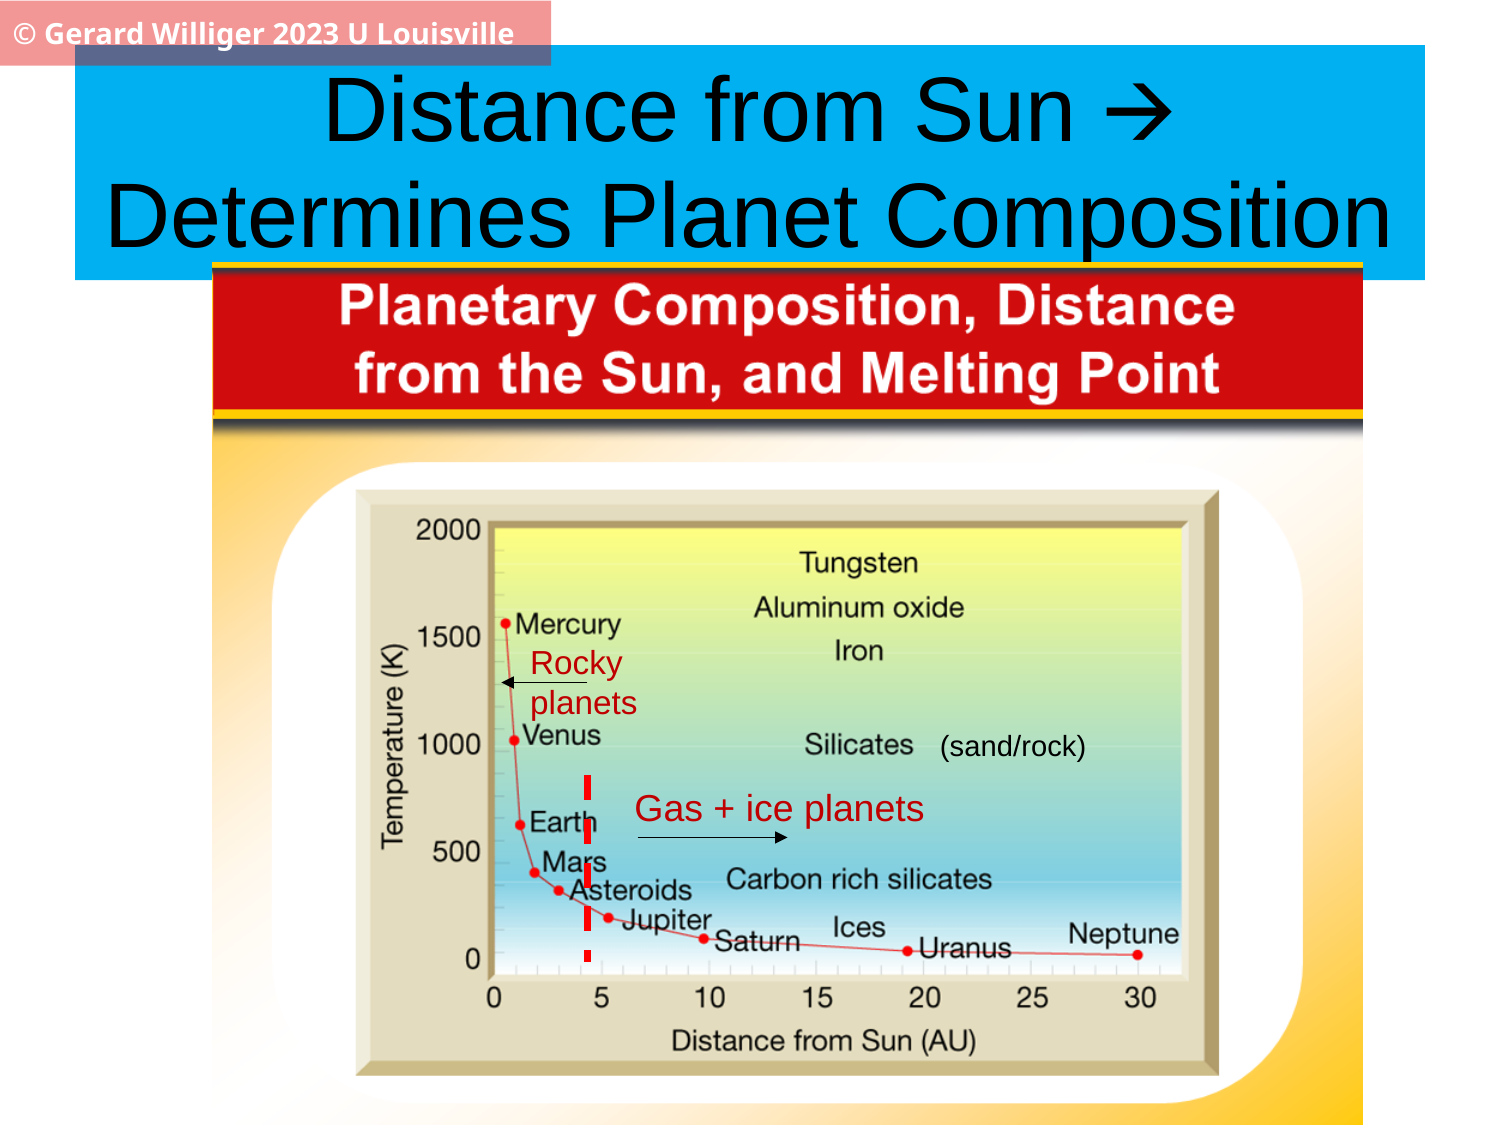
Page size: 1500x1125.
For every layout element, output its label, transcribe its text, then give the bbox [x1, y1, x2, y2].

title Distance from Sun 🡪 Determines Planet Composition [75, 45, 1425, 281]
text_box © Gerard Williger 2023 U Louisville [0, 0, 552, 66]
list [212, 262, 1363, 1125]
